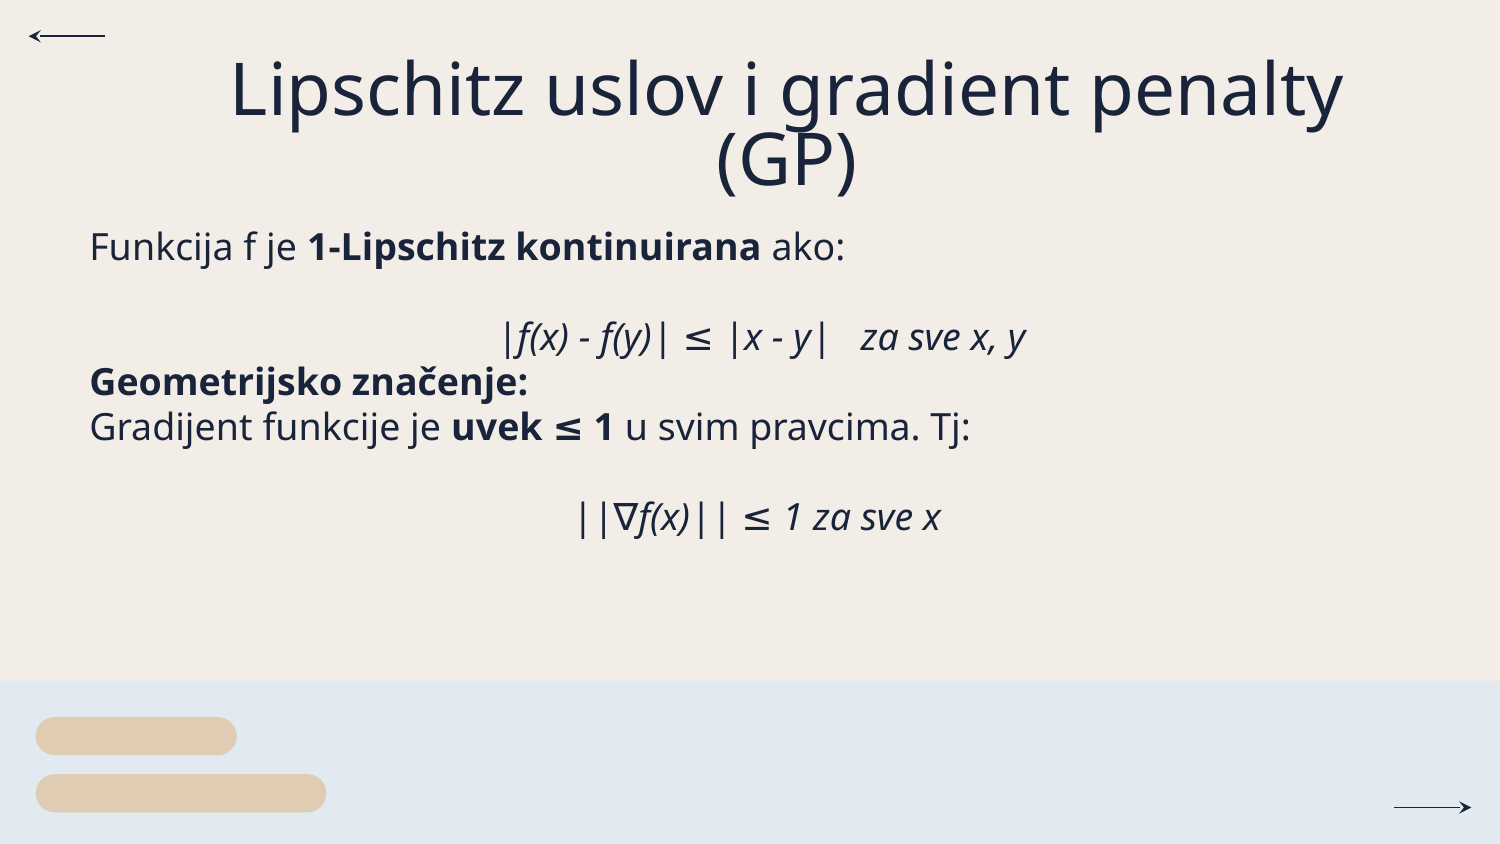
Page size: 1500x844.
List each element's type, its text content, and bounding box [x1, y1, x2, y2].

subtitle Funkcija f je 1-Lipschitz kontinuirana ako: |f(x) - f(y)| ≤ |x - y| za sve x, y Geometrijsko značenje: Gradijent funkcije je uvek ≤ 1 u svim pravcima. Tj: ||∇f(x)|| ≤ 1 za sve x [74, 150, 1449, 655]
title Lipschitz uslov i gradient penalty (GP) [154, 44, 1421, 139]
